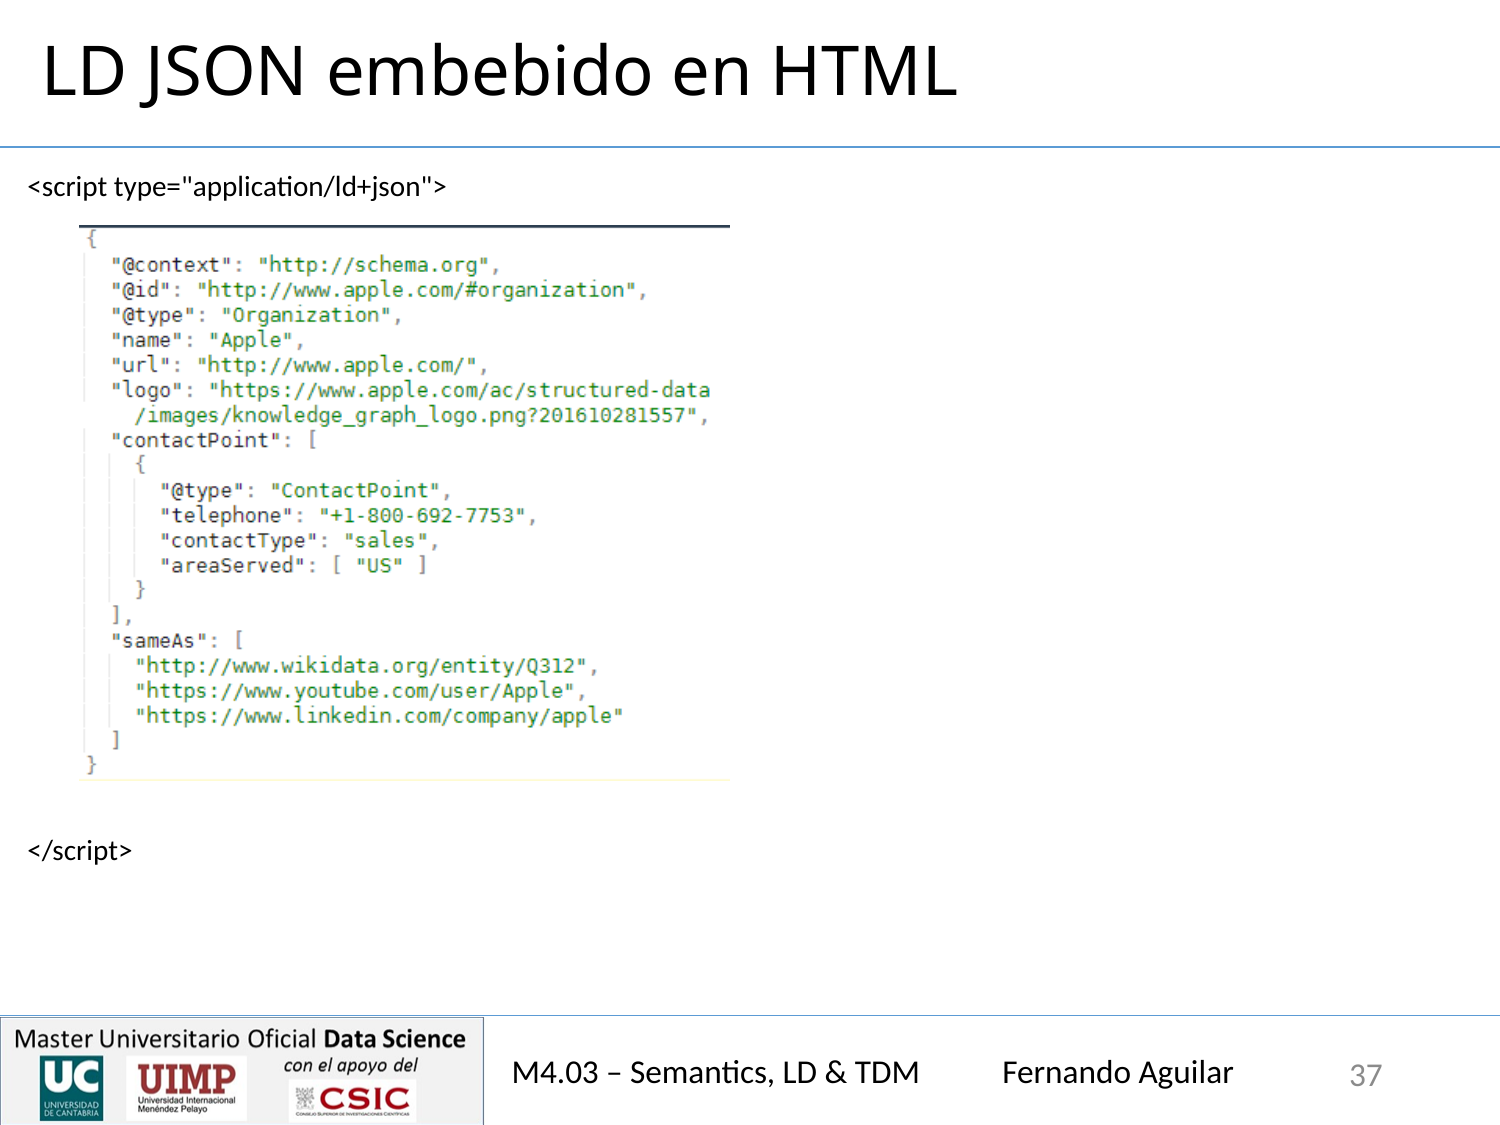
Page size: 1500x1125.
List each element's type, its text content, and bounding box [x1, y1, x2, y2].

text_box <script type="application/ld+json"> </script> [12, 159, 1350, 874]
title LD JSON embebido en HTML [26, 7, 1398, 140]
picture [0, 1017, 488, 1125]
slide_number 37 [1305, 1042, 1398, 1103]
picture [79, 225, 730, 781]
footer M4.03 – Semantics, LD & TDM Fernando Aguilar [496, 1042, 1257, 1103]
